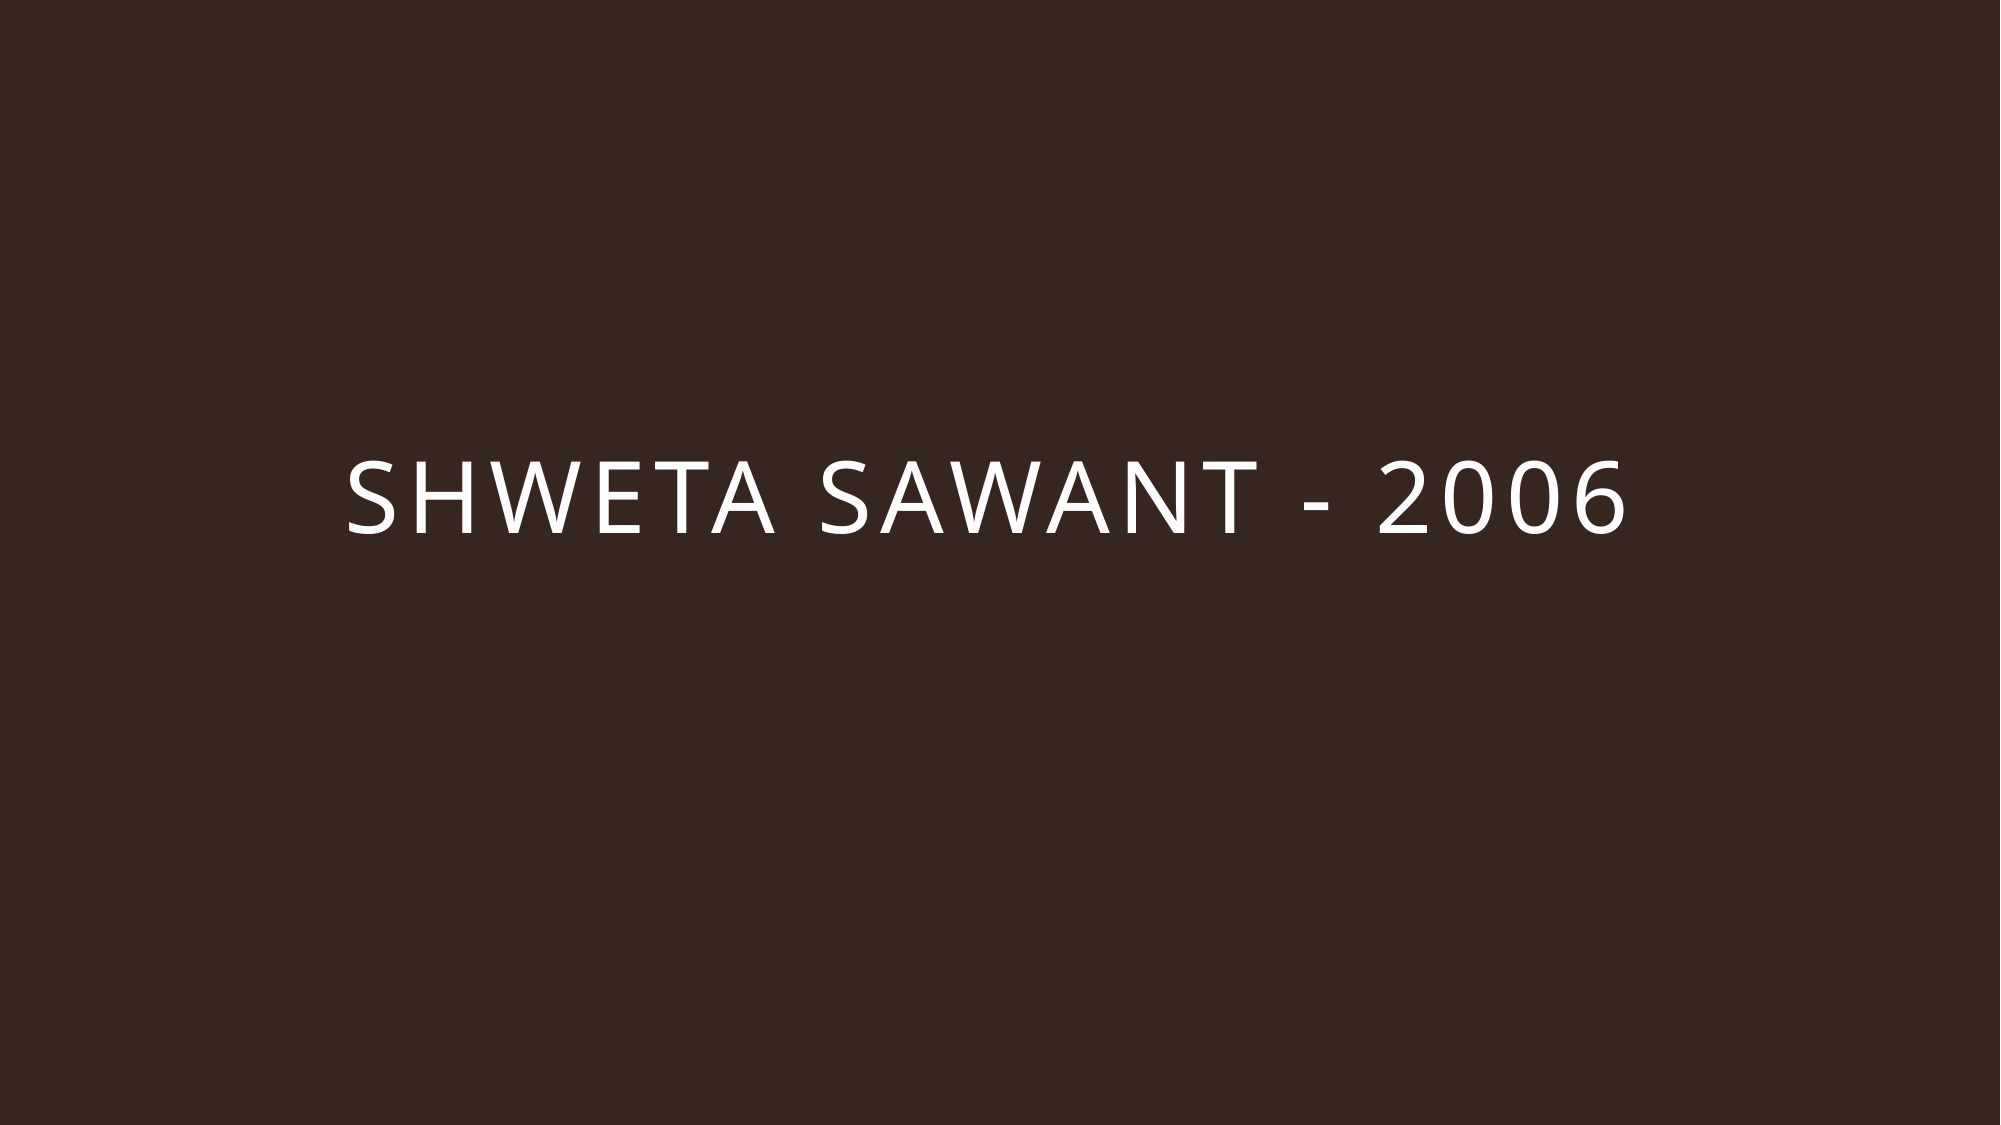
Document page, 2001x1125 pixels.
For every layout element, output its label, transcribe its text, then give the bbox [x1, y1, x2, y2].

title SHWETA SAWANT - 2006 [165, 433, 1811, 621]
